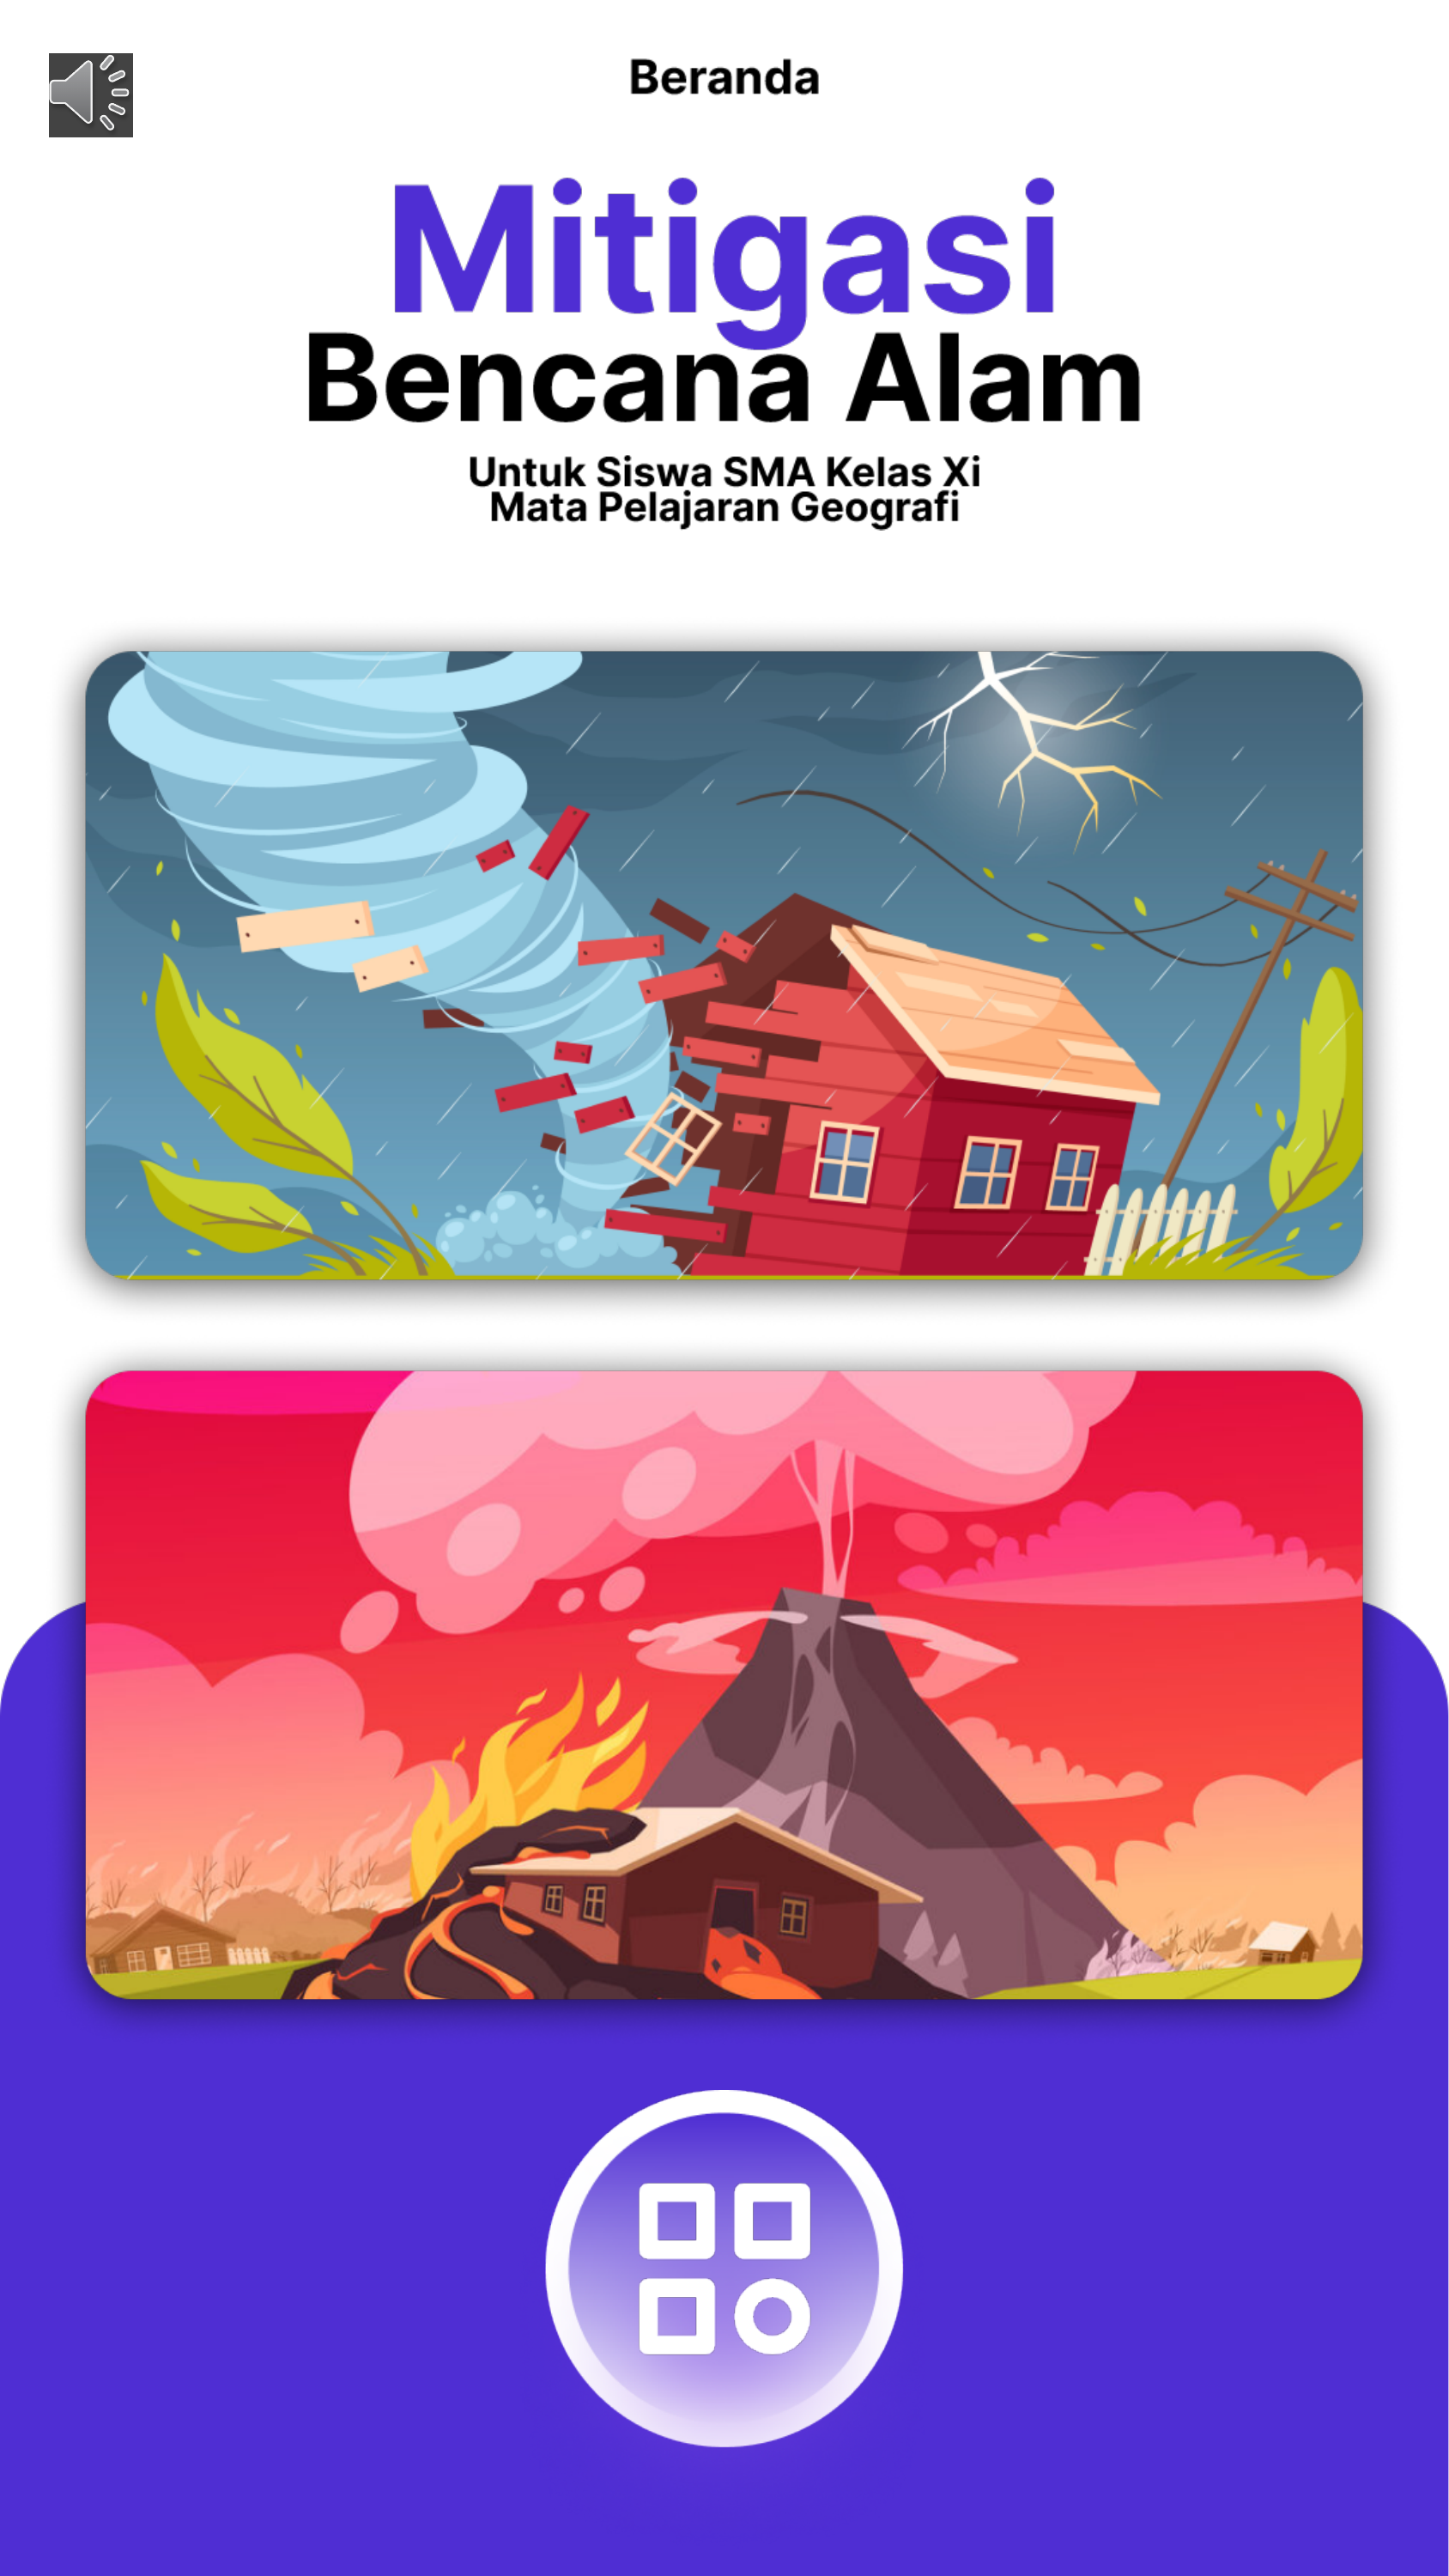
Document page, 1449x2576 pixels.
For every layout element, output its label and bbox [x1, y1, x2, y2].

picture [468, 454, 982, 531]
picture [628, 58, 822, 95]
picture [301, 170, 1147, 433]
picture [48, 52, 135, 138]
picture [0, 1334, 1449, 2576]
picture [42, 614, 1406, 1328]
